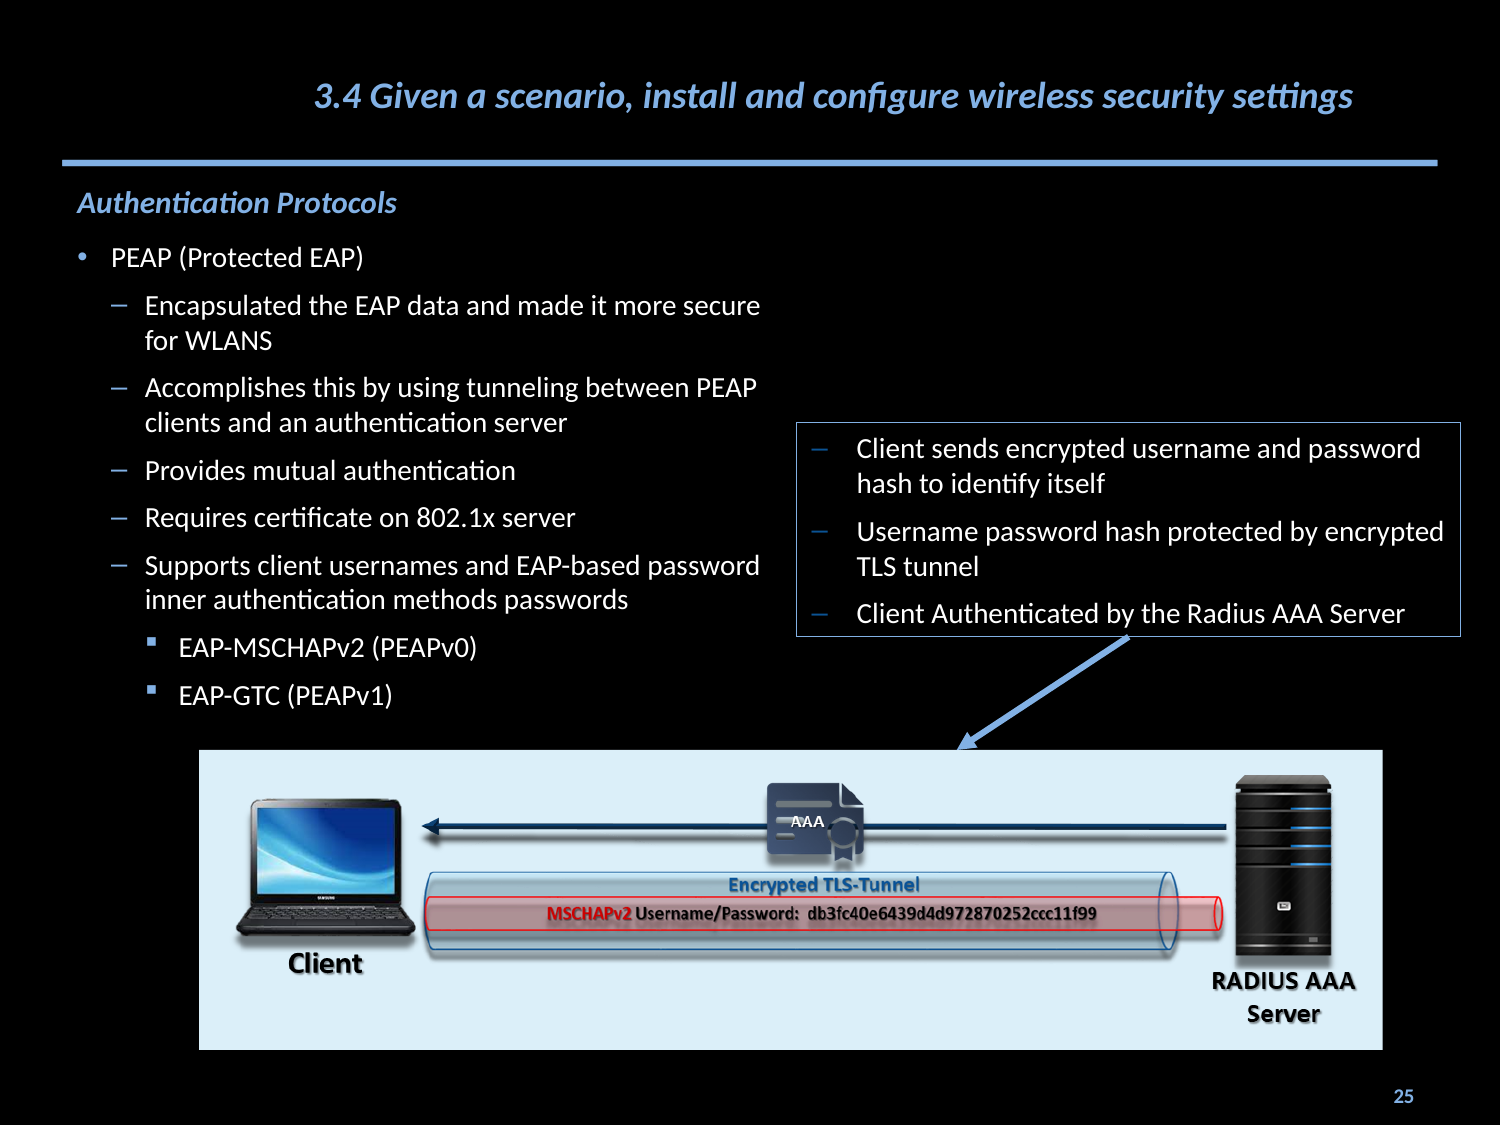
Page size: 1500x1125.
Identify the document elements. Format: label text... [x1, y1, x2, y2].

list Authentication Protocols PEAP (Protected EAP) Encapsulated the EAP data and made it more secure for WLANS Accomplishes this by using tunneling between PEAP clients and an authentication server Provides mutual authentication Requires certificate on 802.1x server Supports client usernames and EAP-based password inner authentication methods passwords EAP-MSCHAPv2 (PEAPv0) EAP-GTC (PEAPv1) [62, 174, 786, 1050]
text_box [786, 749, 1383, 1050]
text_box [956, 639, 1129, 750]
slide_number 25 [1310, 1070, 1499, 1121]
text_box Client sends encrypted username and password hash to identify itself Username password hash protected by encrypted TLS tunnel Client Authenticated by the Radius AAA Server [796, 422, 1461, 637]
title 3.4 Given a scenario, install and configure wireless security settings [227, 12, 1440, 175]
picture [224, 775, 1376, 1050]
